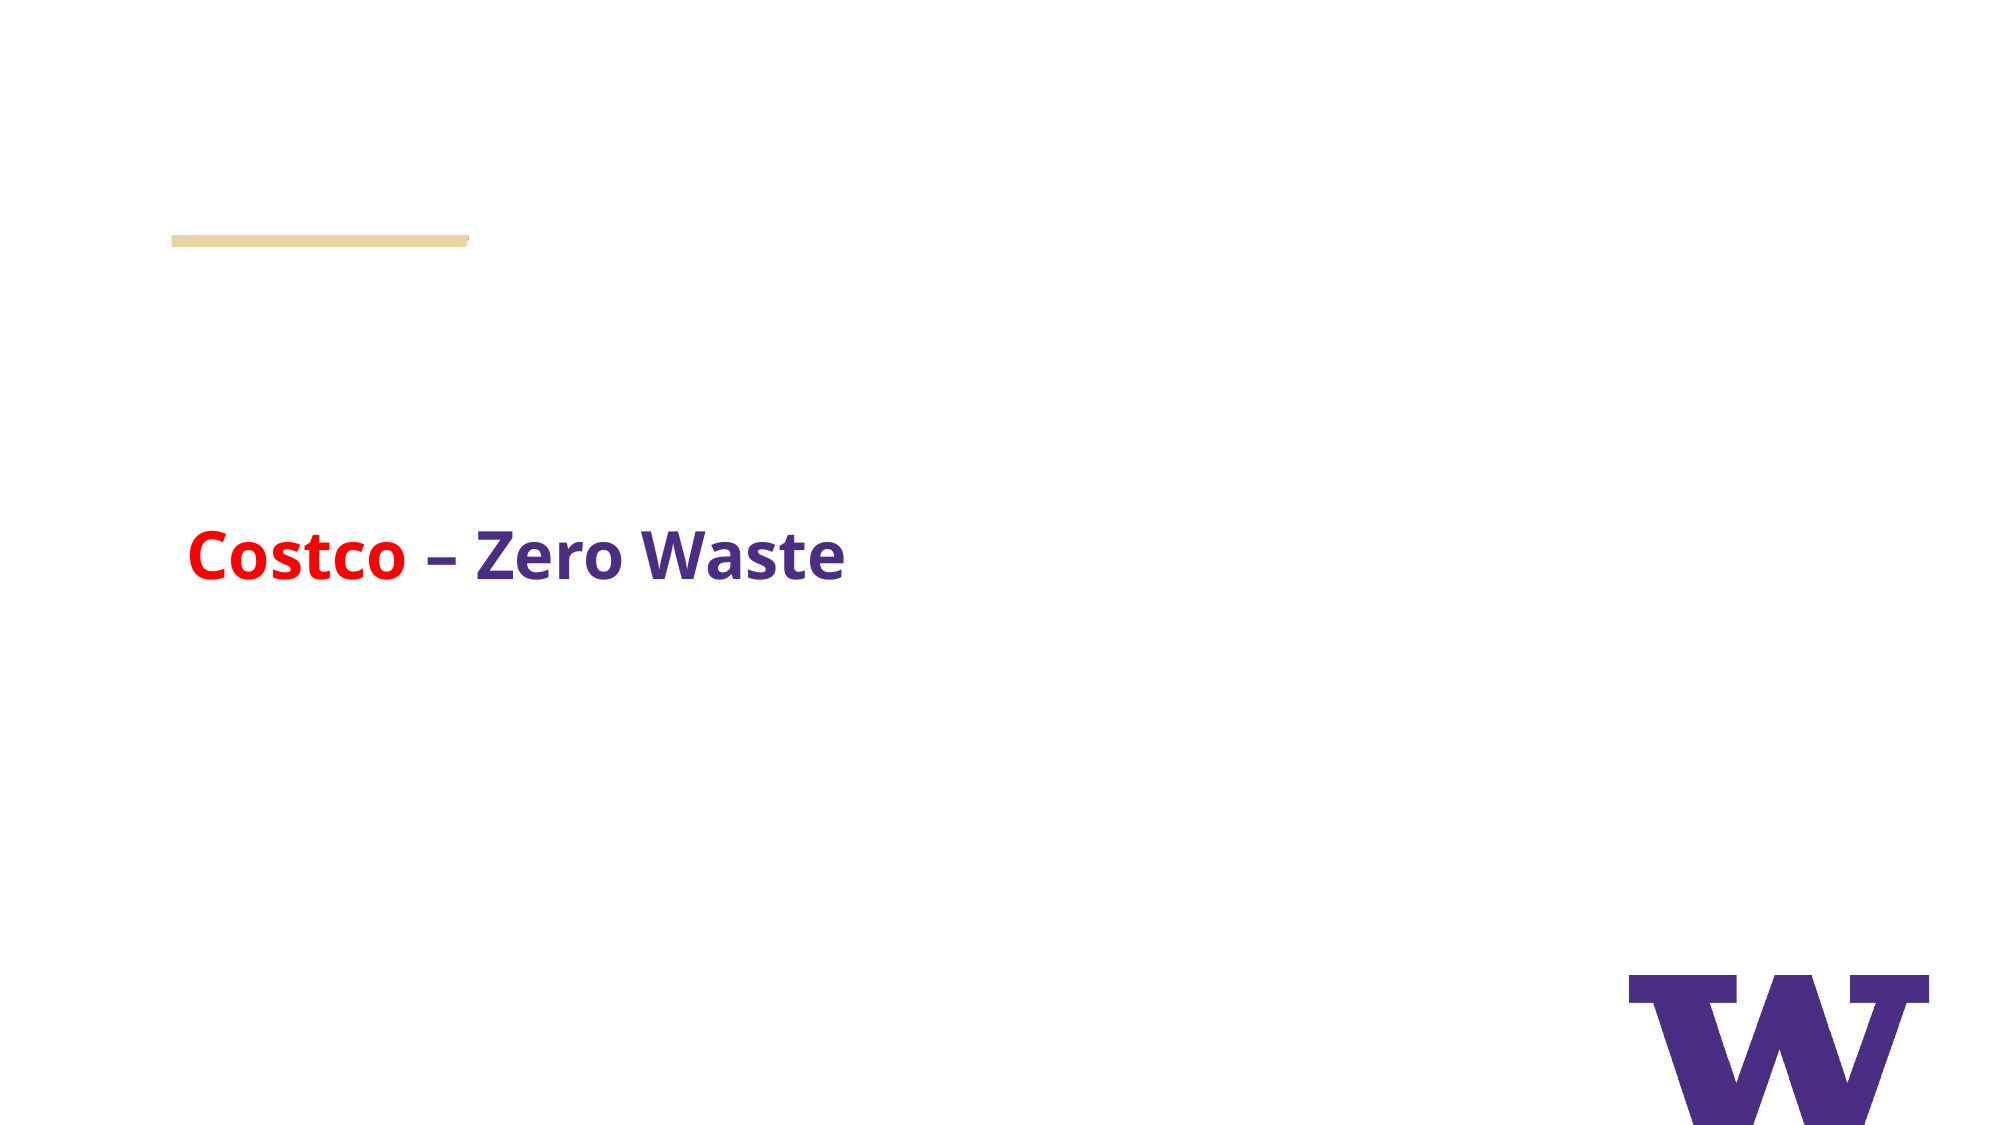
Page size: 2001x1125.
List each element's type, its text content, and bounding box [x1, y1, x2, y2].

title Costco – Zero Waste [171, 437, 1962, 601]
picture [171, 235, 469, 247]
picture [1629, 975, 1930, 1125]
